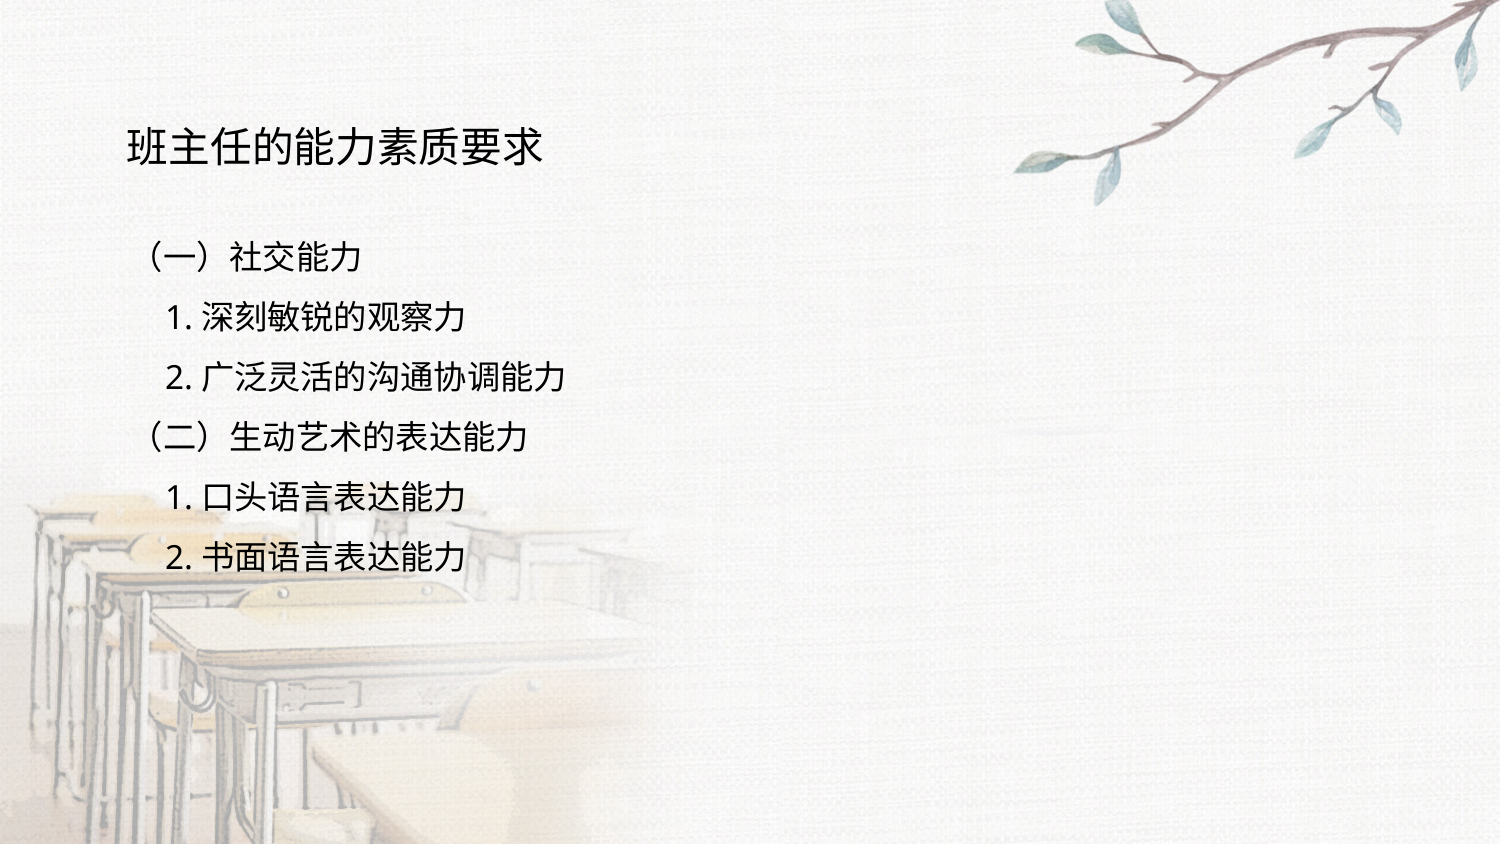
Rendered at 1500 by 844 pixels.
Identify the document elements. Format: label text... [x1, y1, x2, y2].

text_box 班主任的能力素质要求 [112, 88, 939, 179]
text_box （一）社交能力 1.深刻敏锐的观察力 2.广泛灵活的沟通协调能力 （二）生动艺术的表达能力 1.口头语言表达能力 2.书面语言表达能力 [115, 209, 966, 584]
picture [0, 0, 1500, 844]
